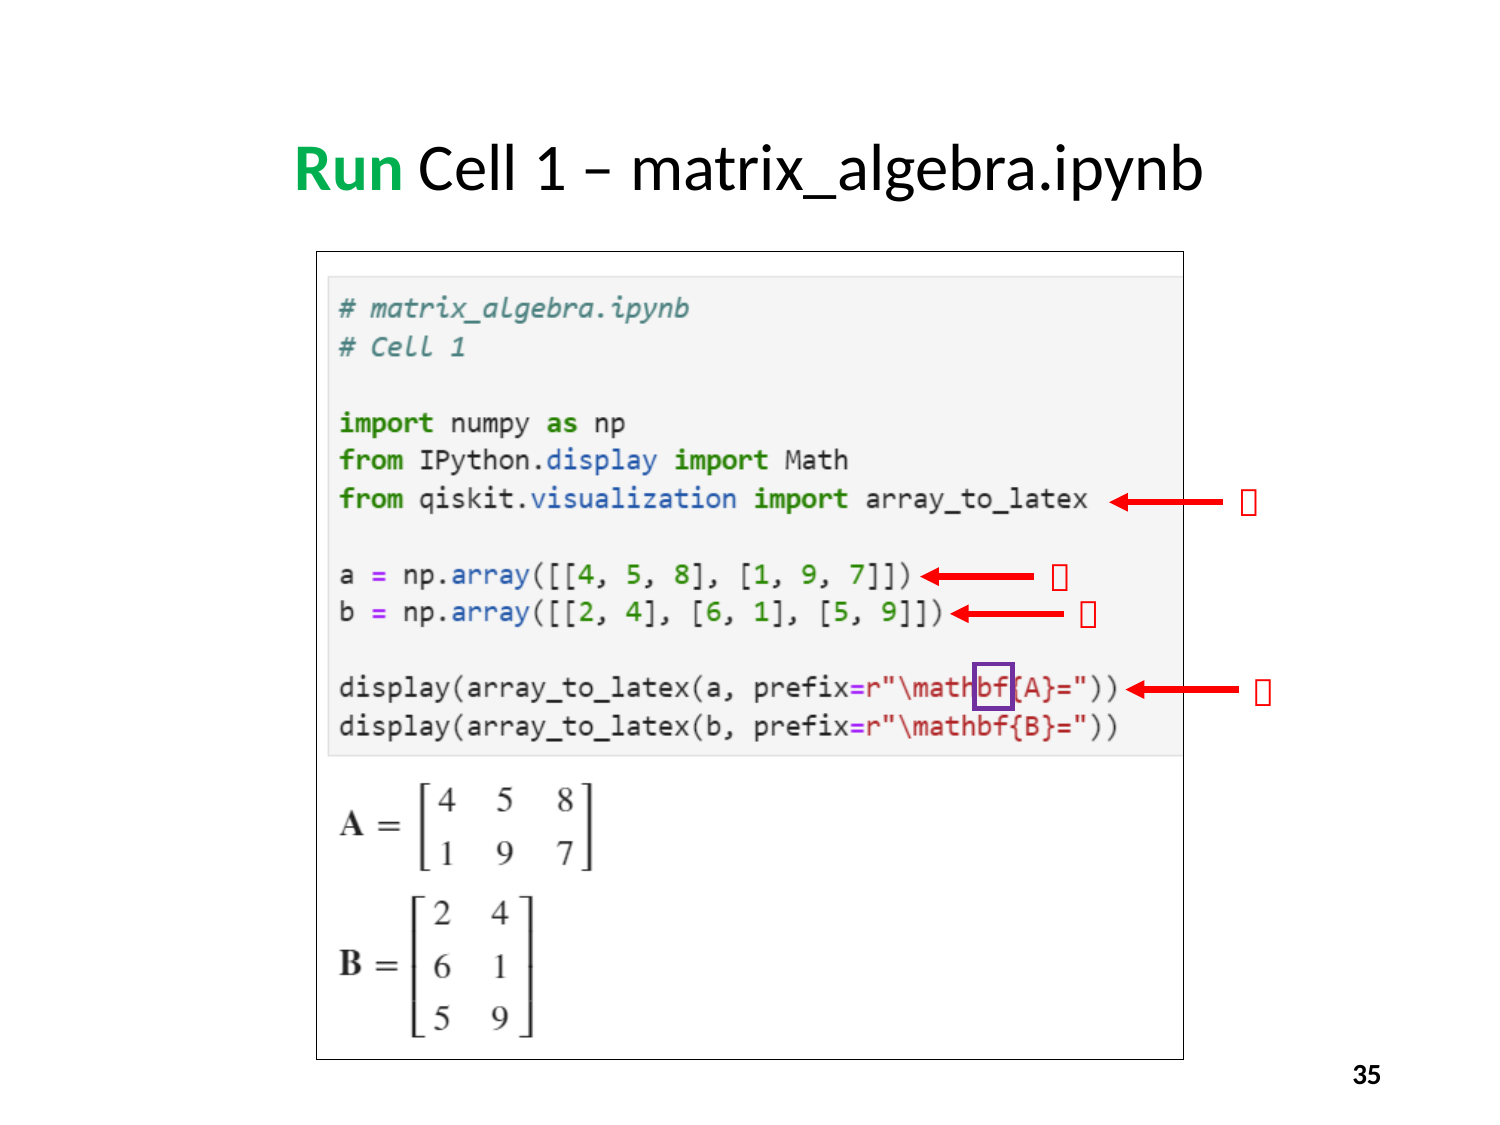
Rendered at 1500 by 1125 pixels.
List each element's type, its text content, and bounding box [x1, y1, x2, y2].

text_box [949, 583, 1126, 645]
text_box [1125, 661, 1301, 722]
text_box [920, 546, 1097, 607]
slide_number 35 [1059, 1042, 1397, 1103]
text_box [1109, 471, 1286, 533]
title Run Cell 1 – matrix_algebra.ipynb [103, 59, 1397, 278]
picture [316, 251, 1184, 1060]
